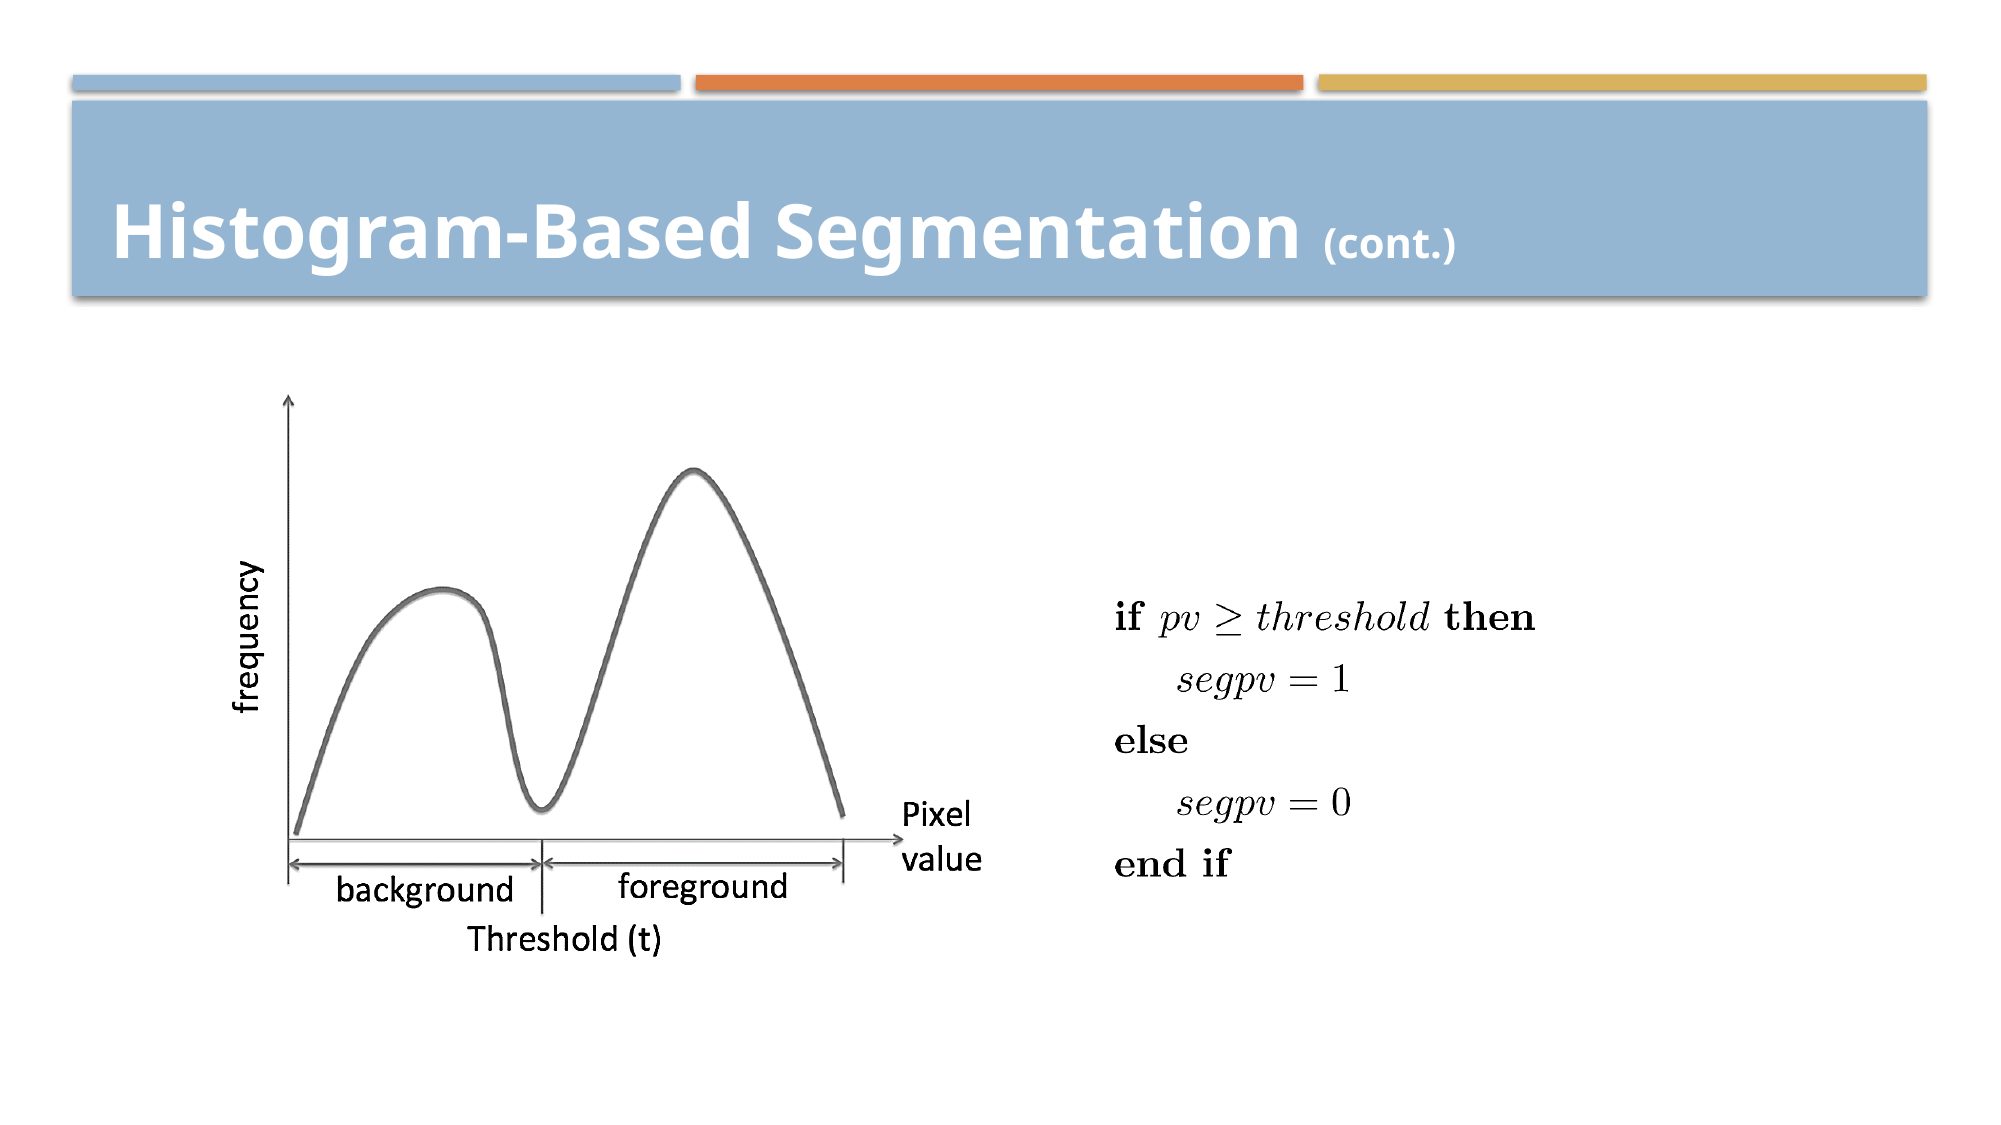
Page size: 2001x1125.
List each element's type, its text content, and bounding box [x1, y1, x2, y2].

picture [1080, 575, 1557, 897]
picture [213, 369, 1001, 969]
title Histogram-Based Segmentation (cont.) [95, 115, 1905, 282]
